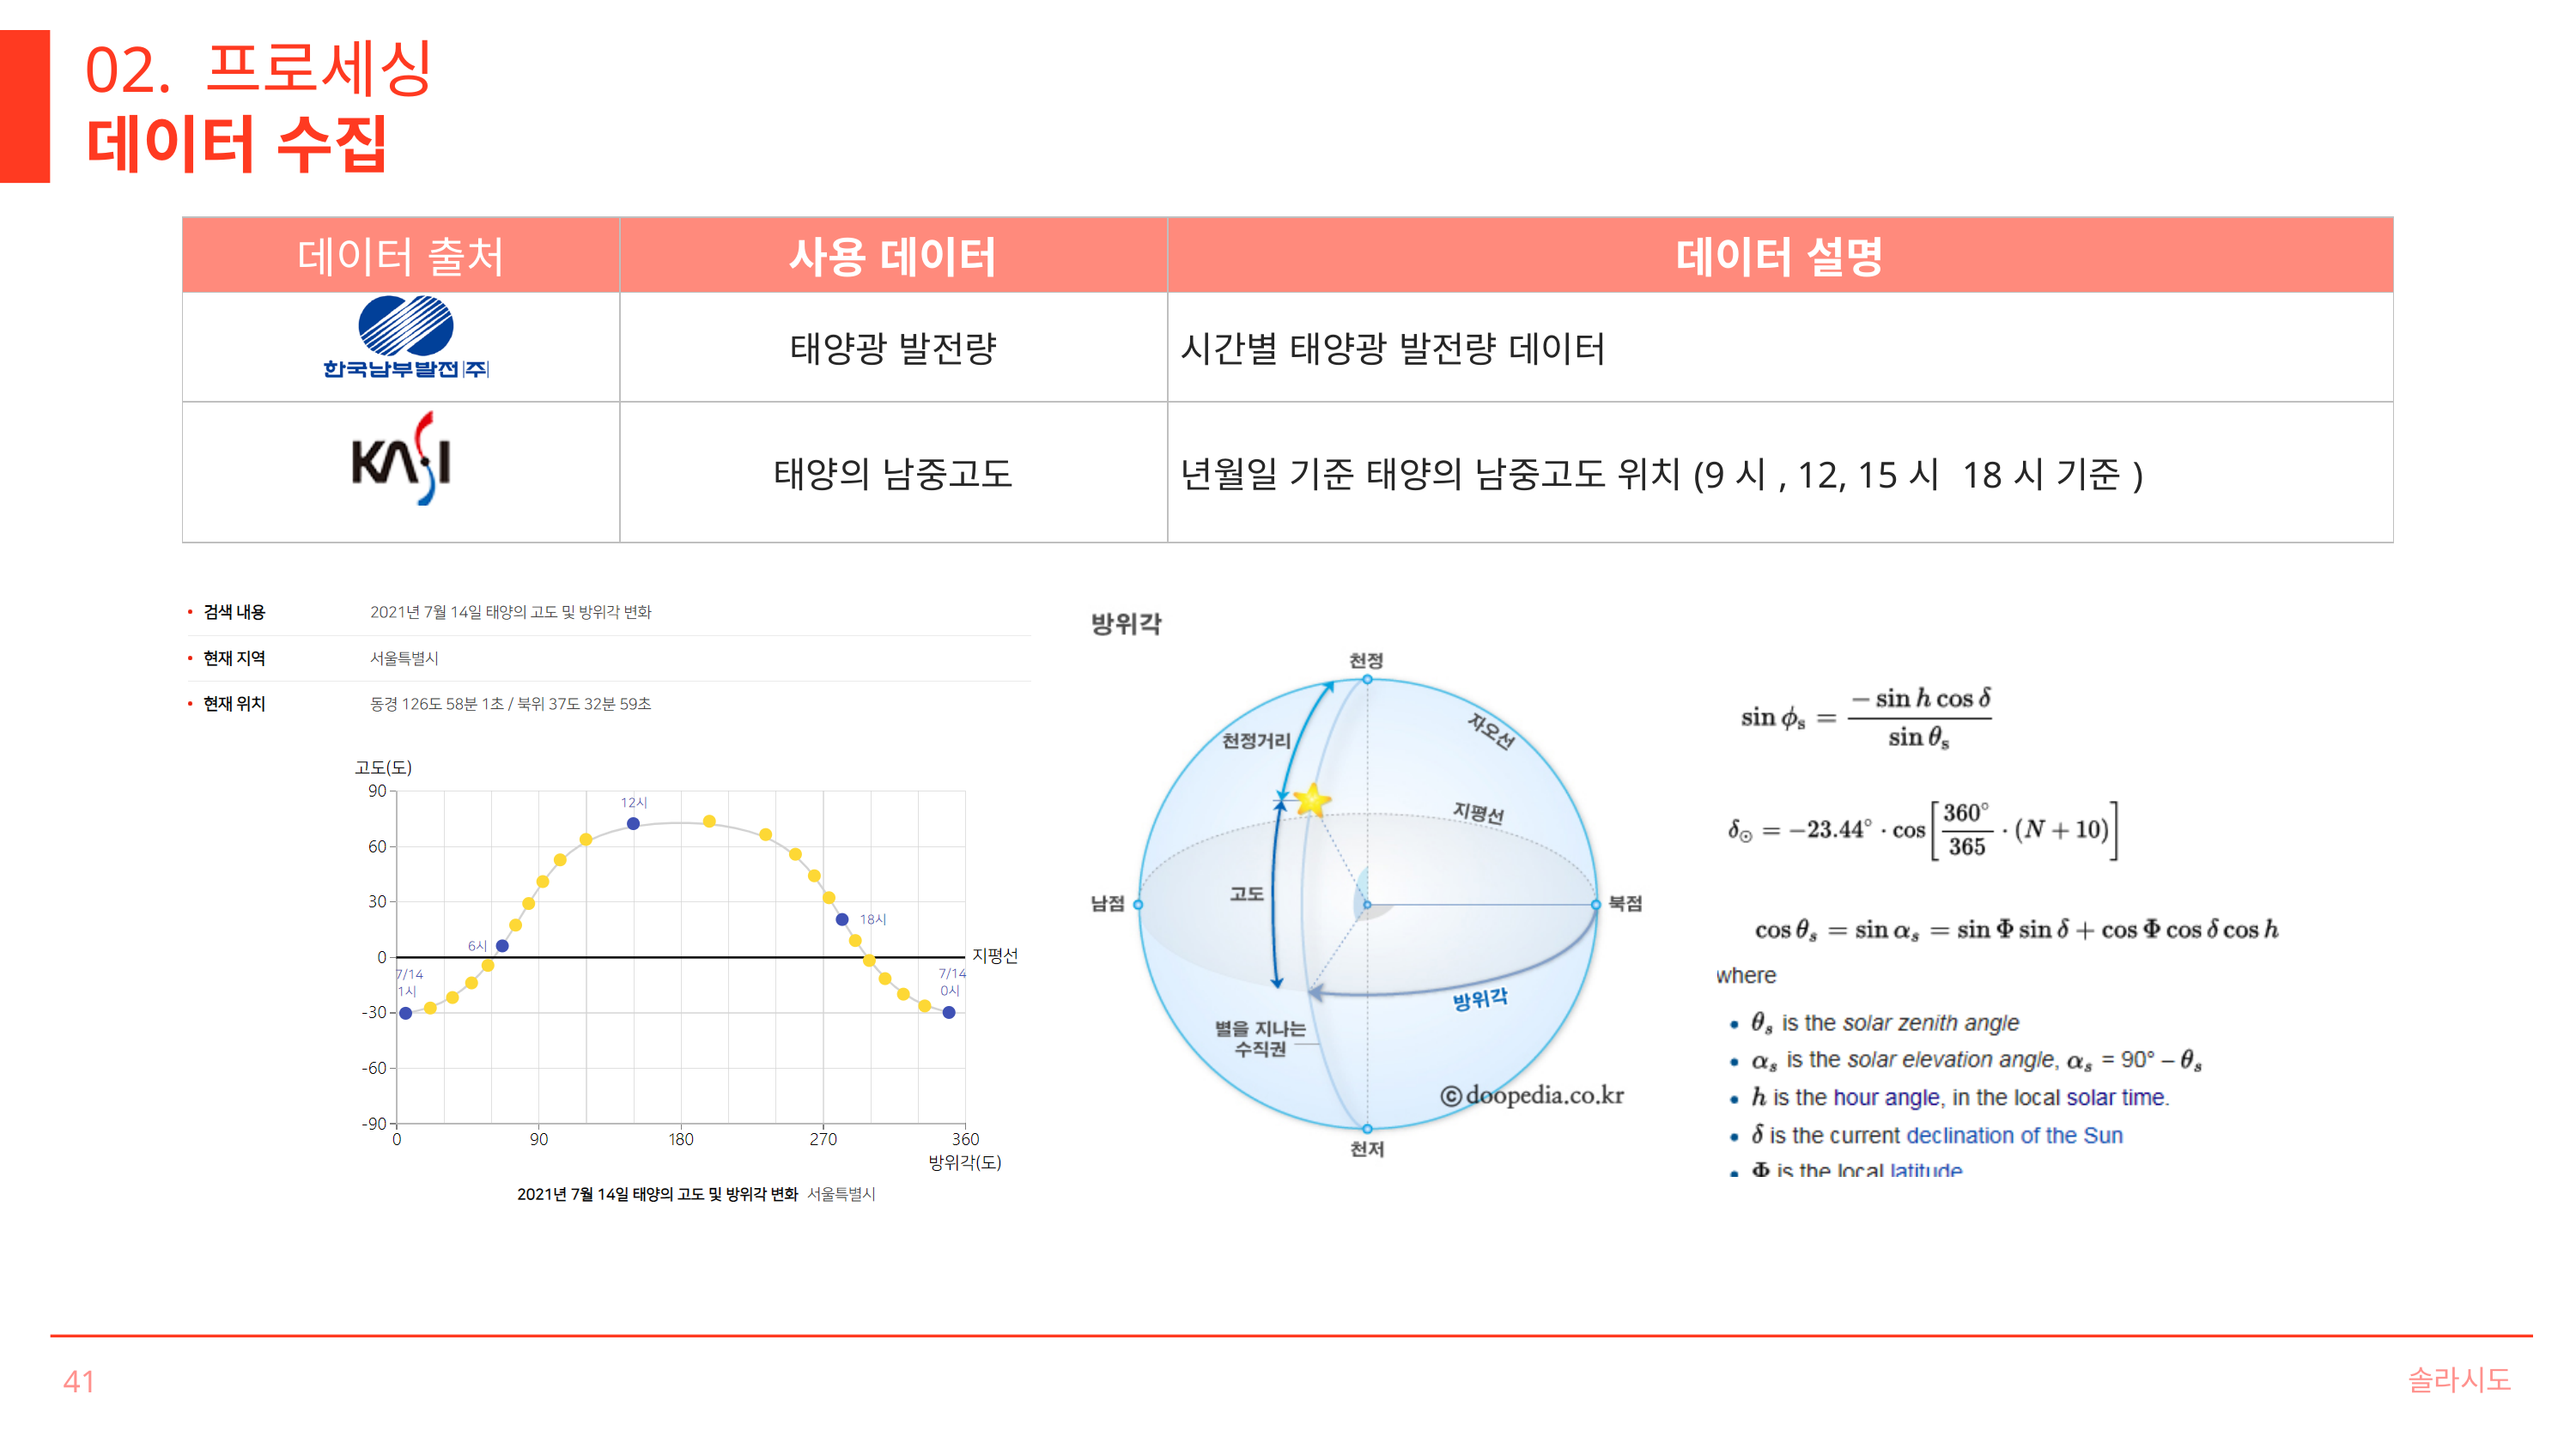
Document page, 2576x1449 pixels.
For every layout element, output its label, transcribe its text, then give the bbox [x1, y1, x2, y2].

table_cell [183, 403, 619, 542]
picture [321, 286, 492, 385]
table_header 사용 데이터 [621, 218, 1167, 292]
picture [1716, 917, 2298, 1183]
slide_number 41 [50, 1357, 351, 1410]
picture [1065, 603, 1683, 1170]
picture [1716, 790, 2130, 874]
picture [183, 585, 1032, 1214]
picture [352, 409, 462, 506]
table_cell 년월일 기준 태양의 남중고도 위치(9시, 12, 15시 18시 기준) [1169, 403, 2393, 542]
footer 솔라시도 [2117, 1357, 2526, 1410]
table_cell 태양광 발전량 [621, 293, 1167, 401]
table_cell 시간별 태양광 발전량 데이터 [1169, 293, 2393, 401]
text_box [84, 32, 1682, 184]
table_header 데이터 설명 [1169, 218, 2393, 292]
picture [1716, 677, 2026, 763]
table_cell [183, 293, 619, 401]
table_cell 태양의 남중고도 [621, 403, 1167, 542]
table_header 데이터 출처 [183, 218, 619, 292]
